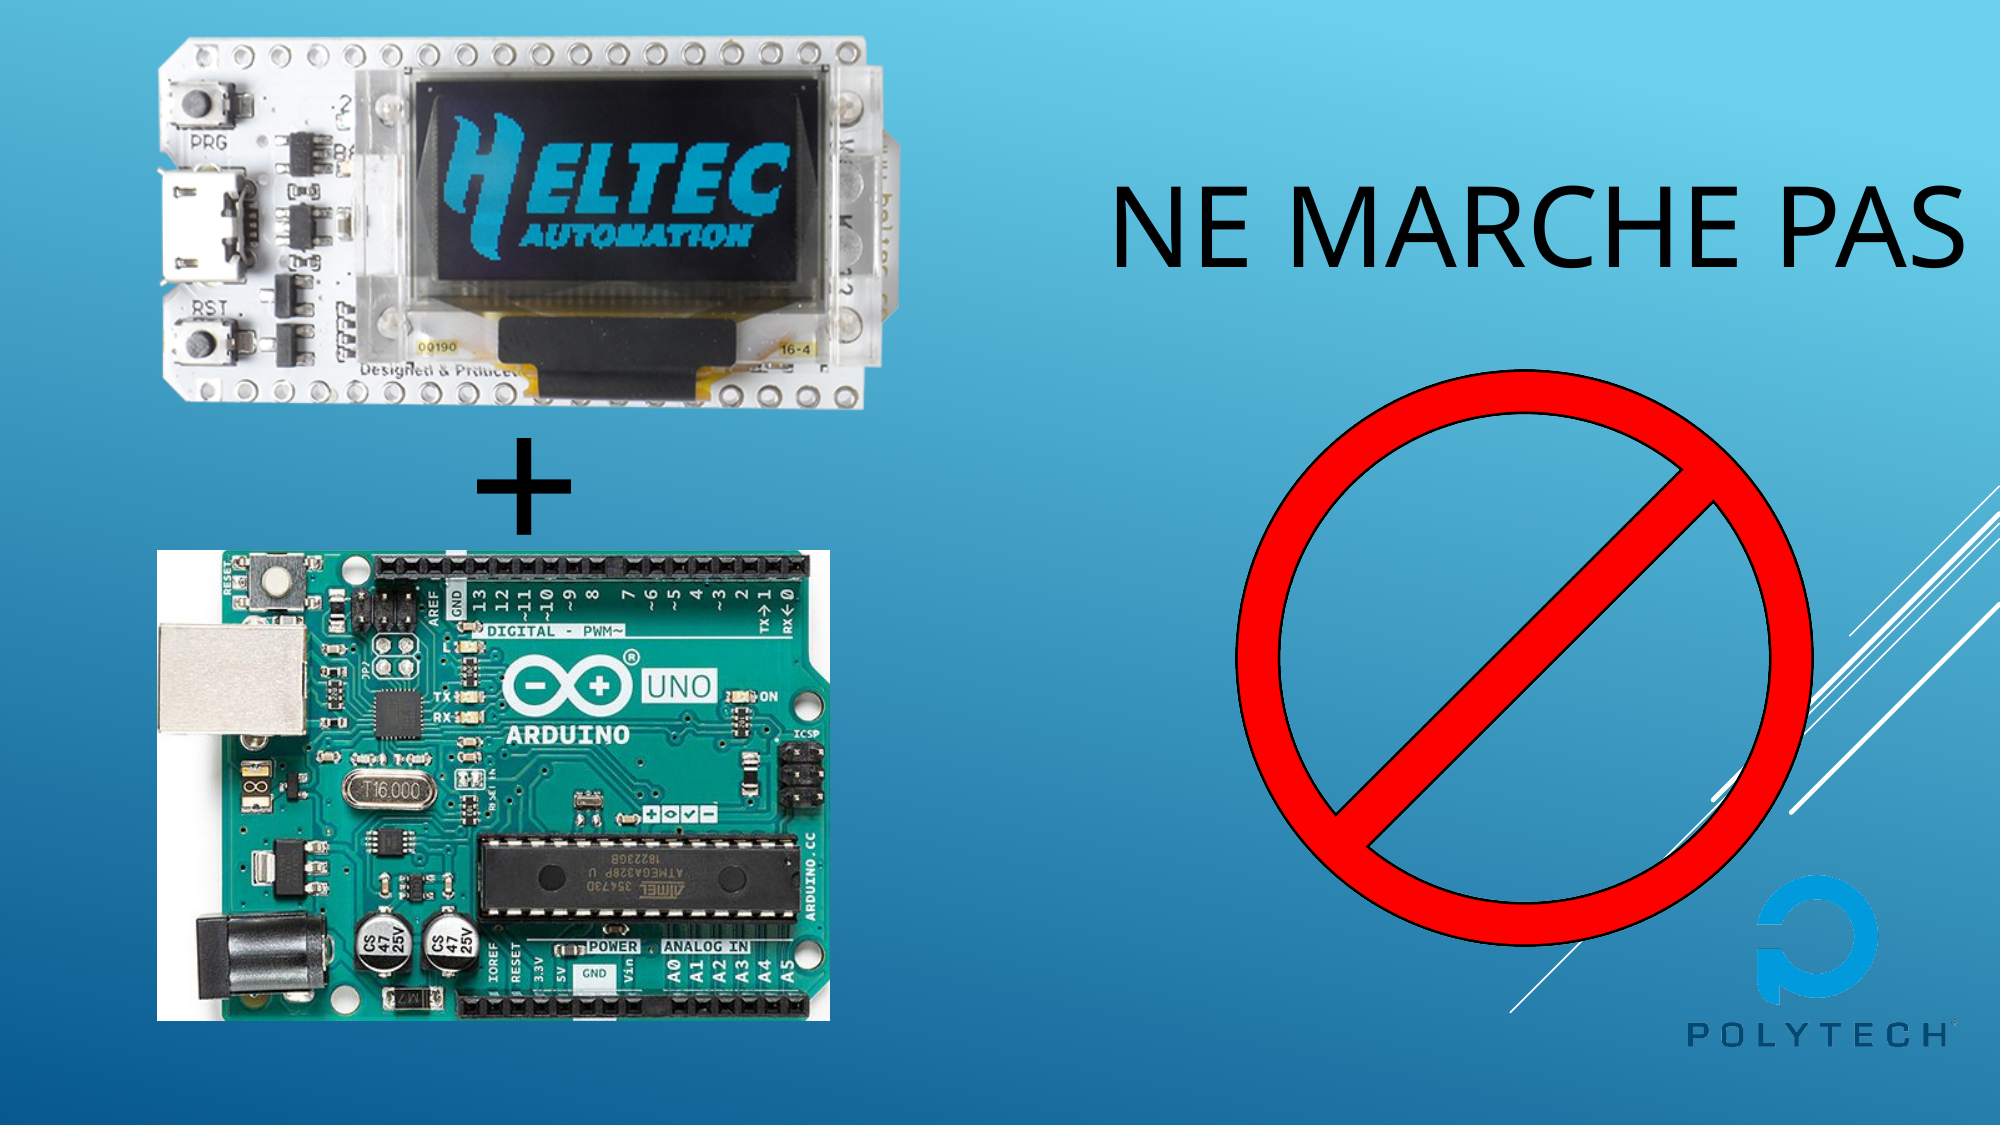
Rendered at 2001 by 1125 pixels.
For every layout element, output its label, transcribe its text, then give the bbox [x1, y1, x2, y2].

picture [0, 0, 1113, 1021]
picture [1235, 368, 1959, 1047]
text_box NE MARCHE PAS [1113, 147, 2000, 297]
